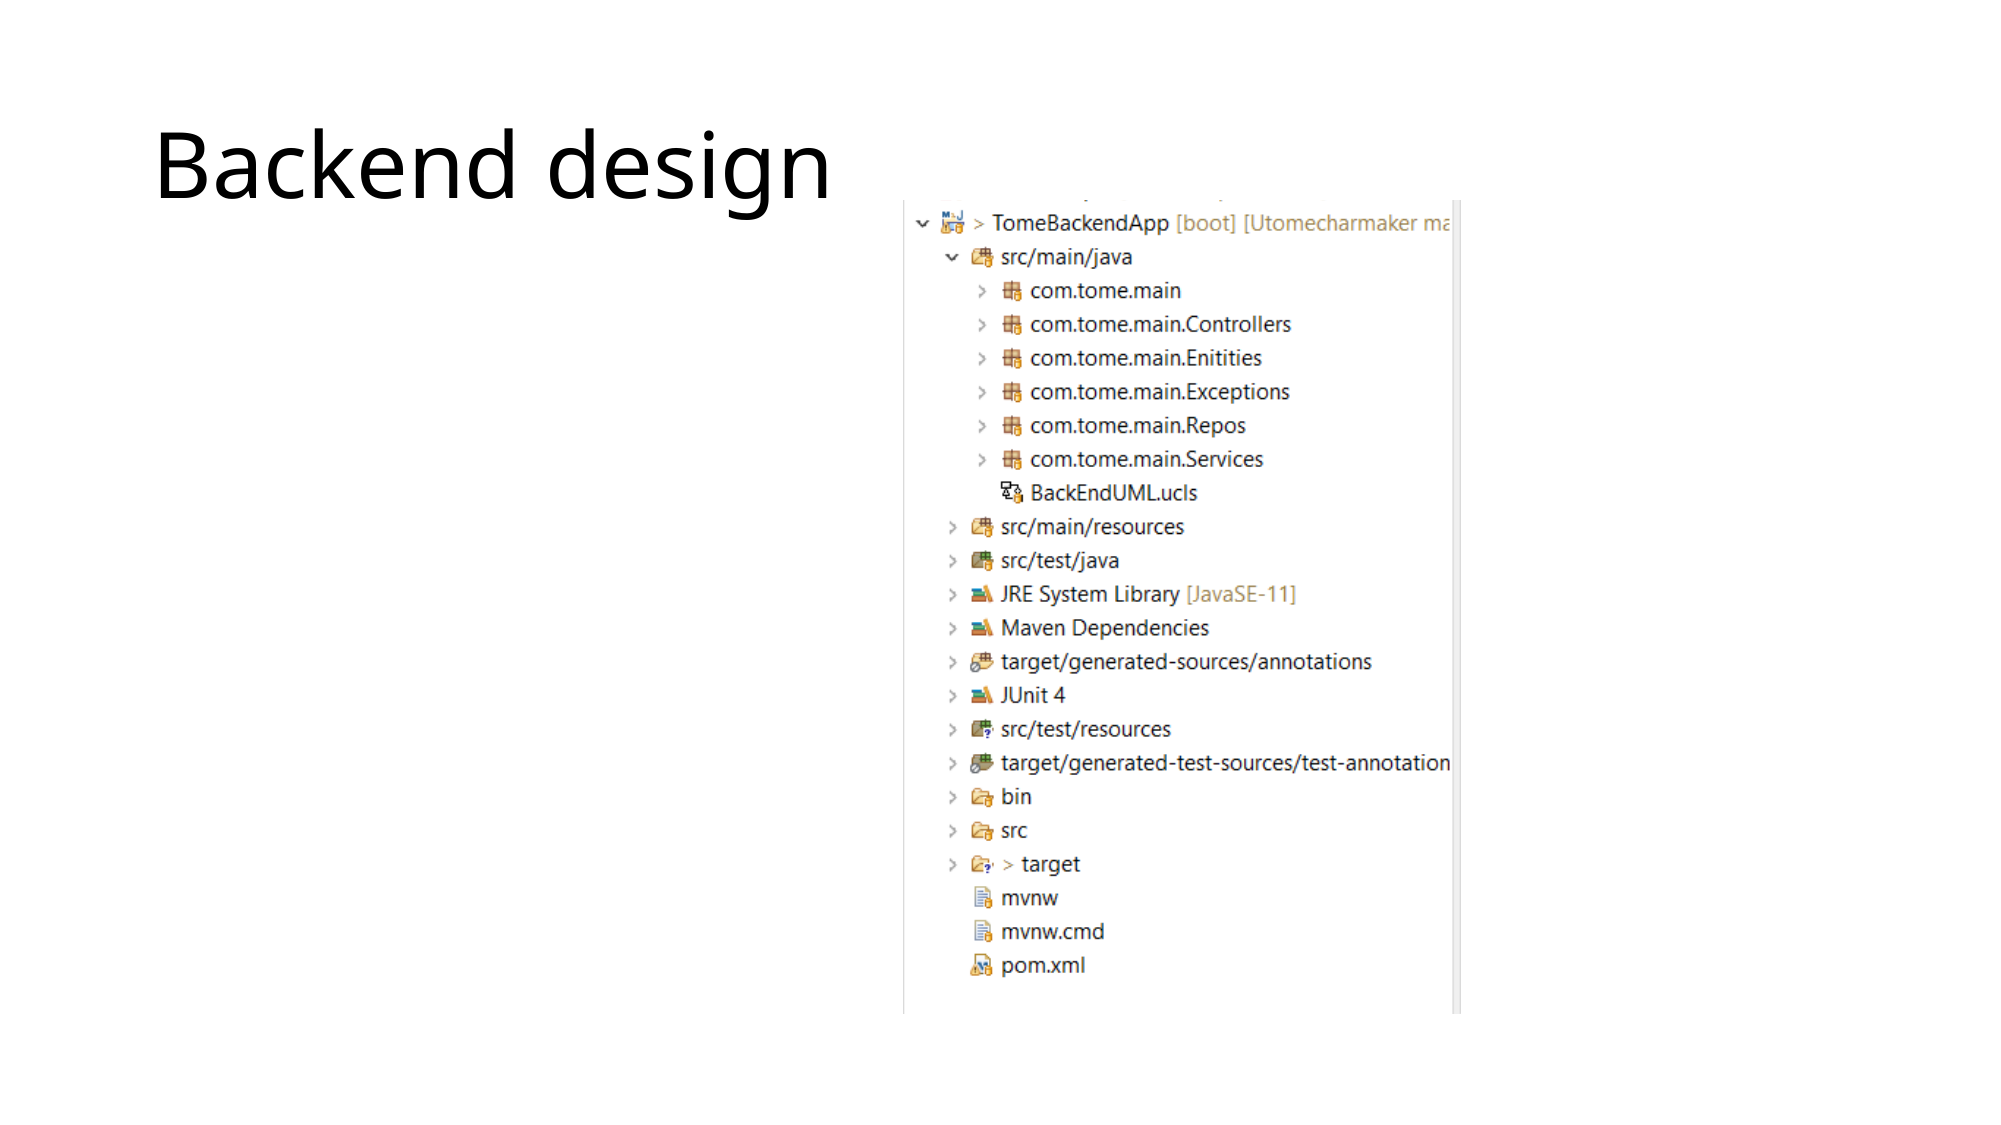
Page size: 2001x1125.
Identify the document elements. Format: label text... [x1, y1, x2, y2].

picture [903, 200, 1461, 1014]
title Backend design [137, 59, 1863, 278]
